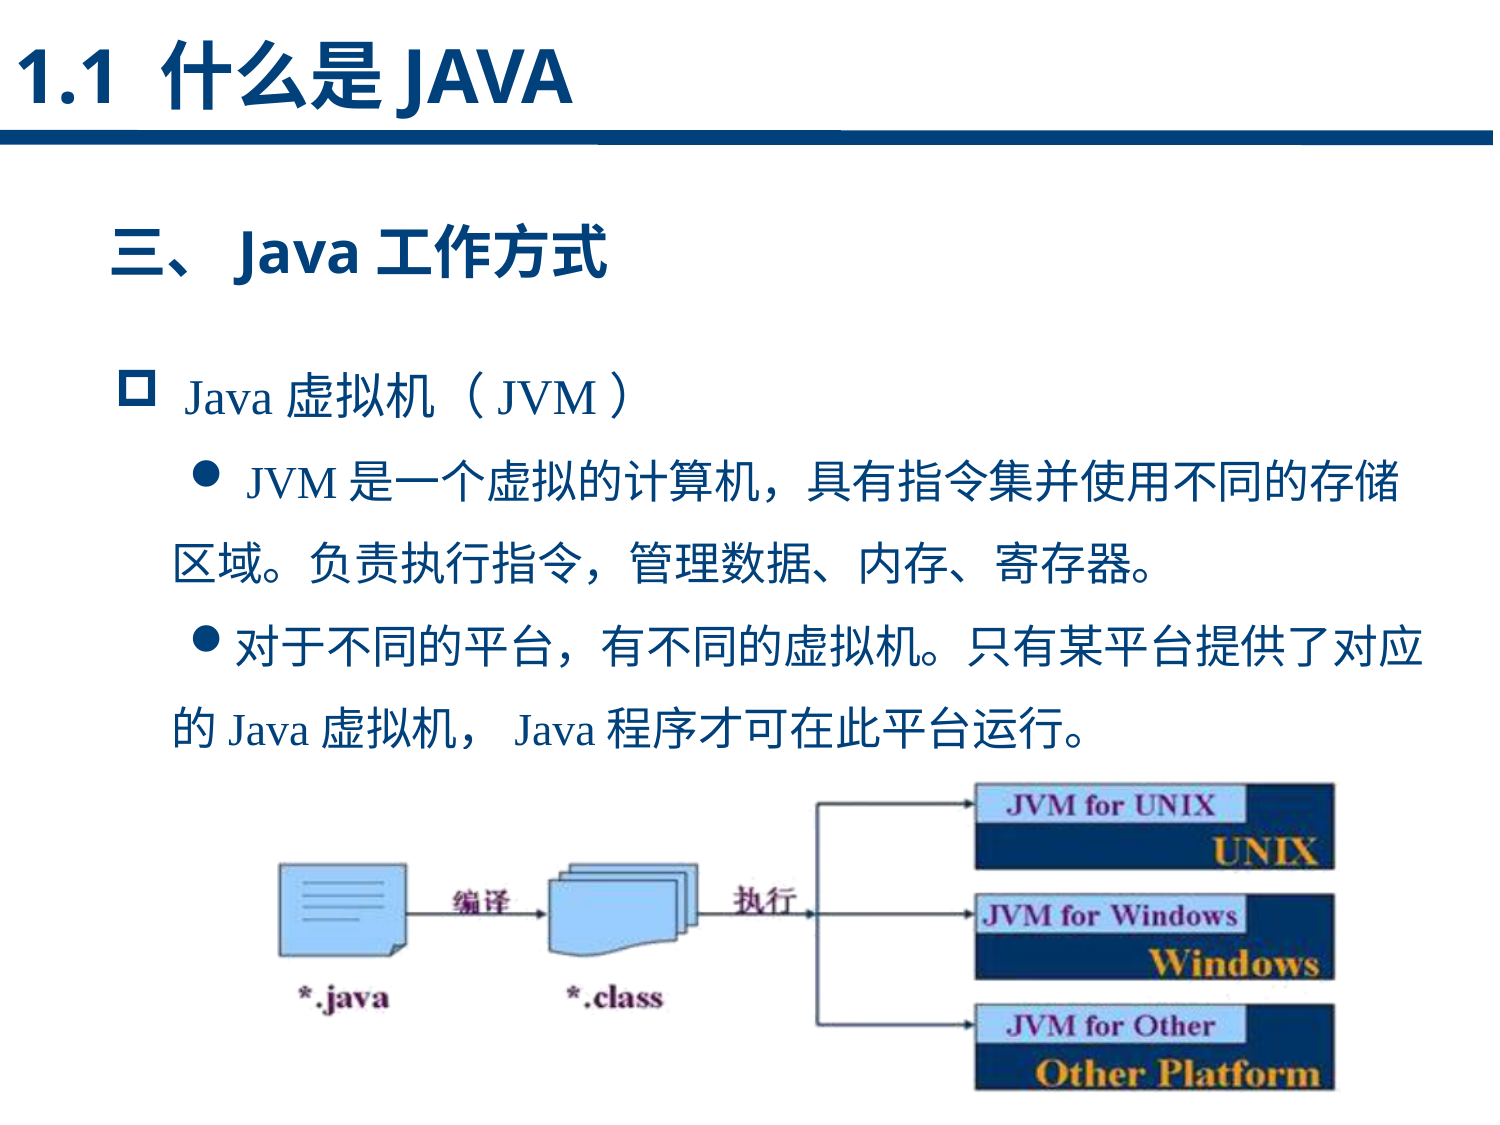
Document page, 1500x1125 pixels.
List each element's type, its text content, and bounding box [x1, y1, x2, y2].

picture [277, 749, 1341, 1104]
text_box 1.1 什么是JAVA [0, 21, 589, 127]
text_box 三、Java工作方式 [5, 172, 1317, 293]
text_box Java虚拟机（JVM） JVM是一个虚拟的计算机，具有指令集并使用不同的存储区域。负责执行指令，管理数据、内存、寄存器。 对于不同的平台，有不同的虚拟机。只有某平台提供了对应的Java虚拟机，Java程序才可在此平台运行。 [100, 327, 1459, 763]
